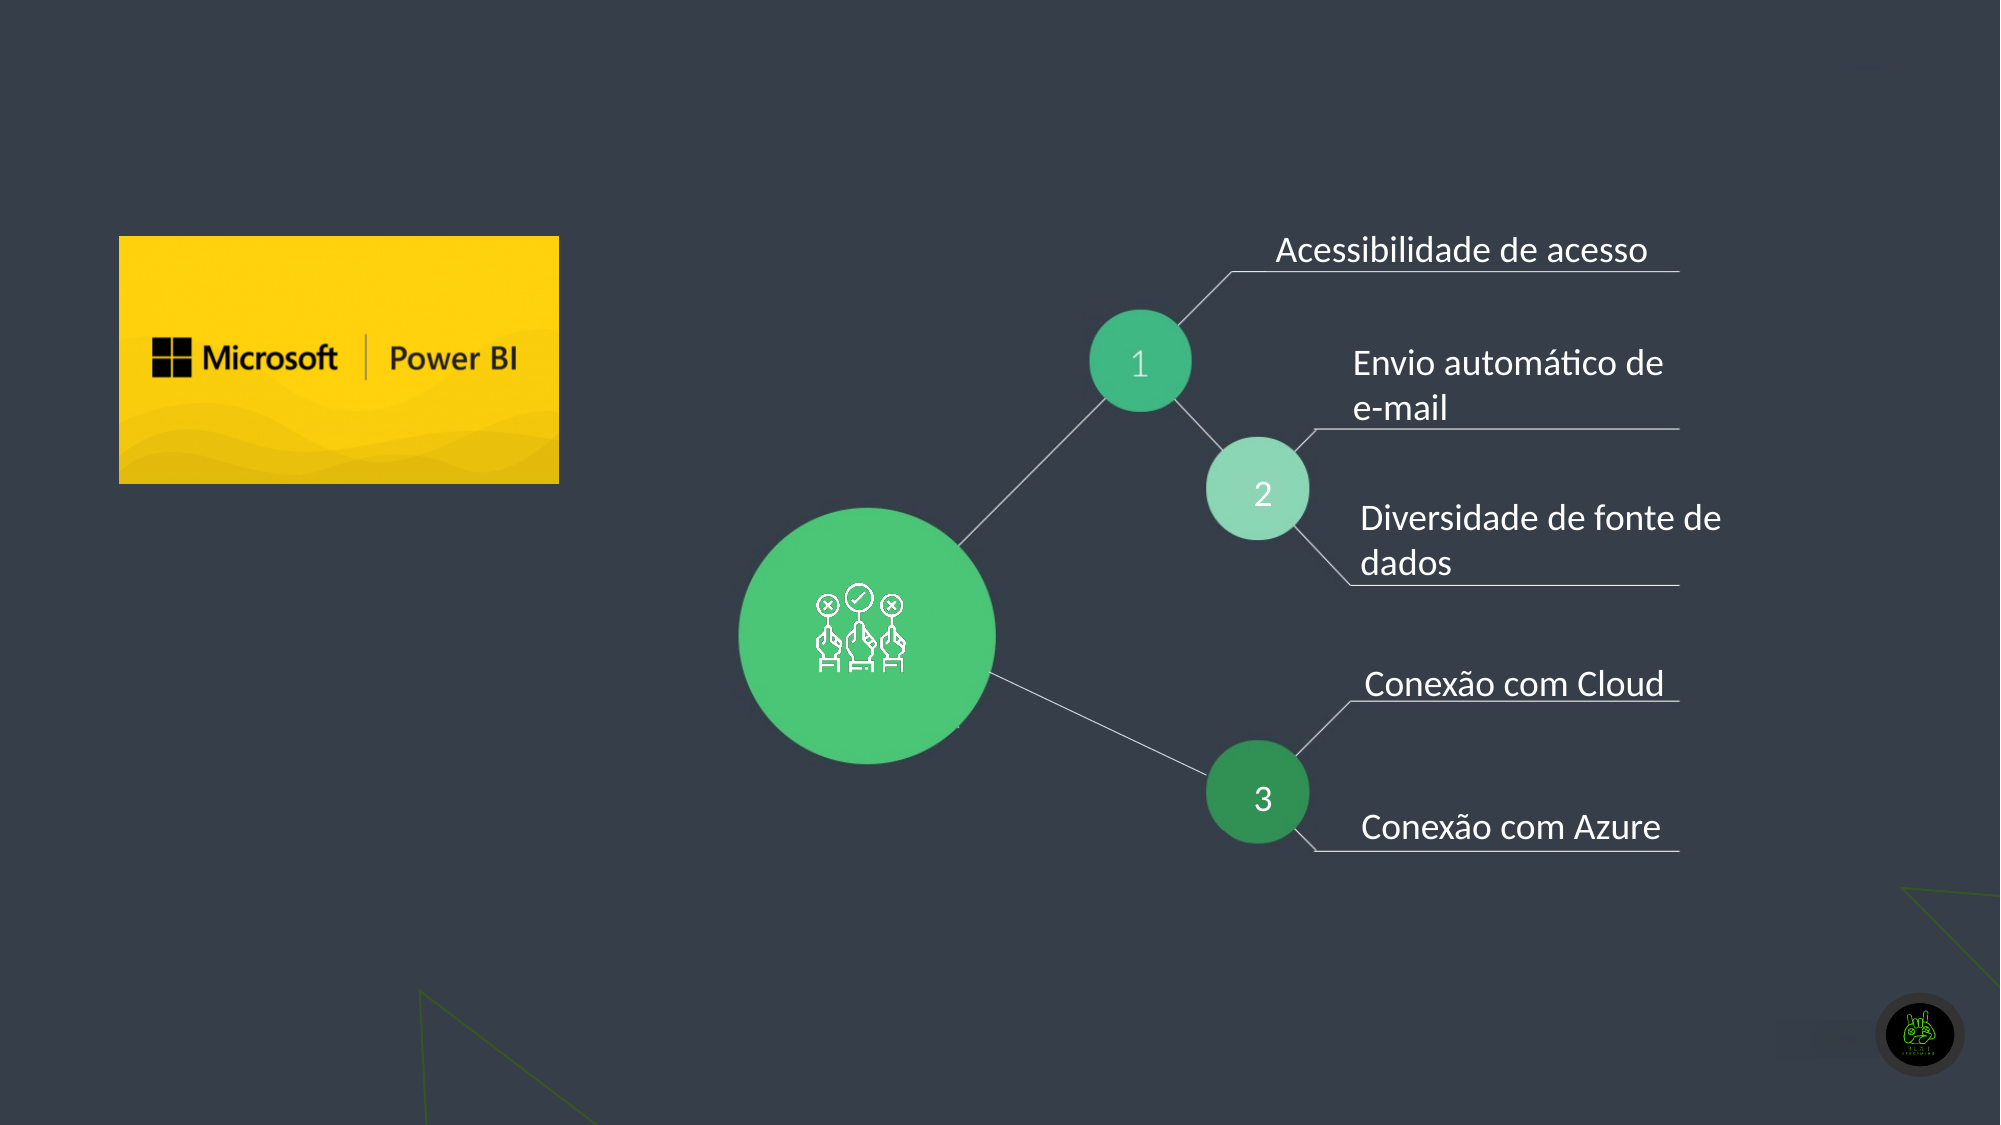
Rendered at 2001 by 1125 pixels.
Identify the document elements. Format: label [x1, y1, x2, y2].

text_box [988, 671, 1207, 776]
picture [0, 0, 2000, 1125]
